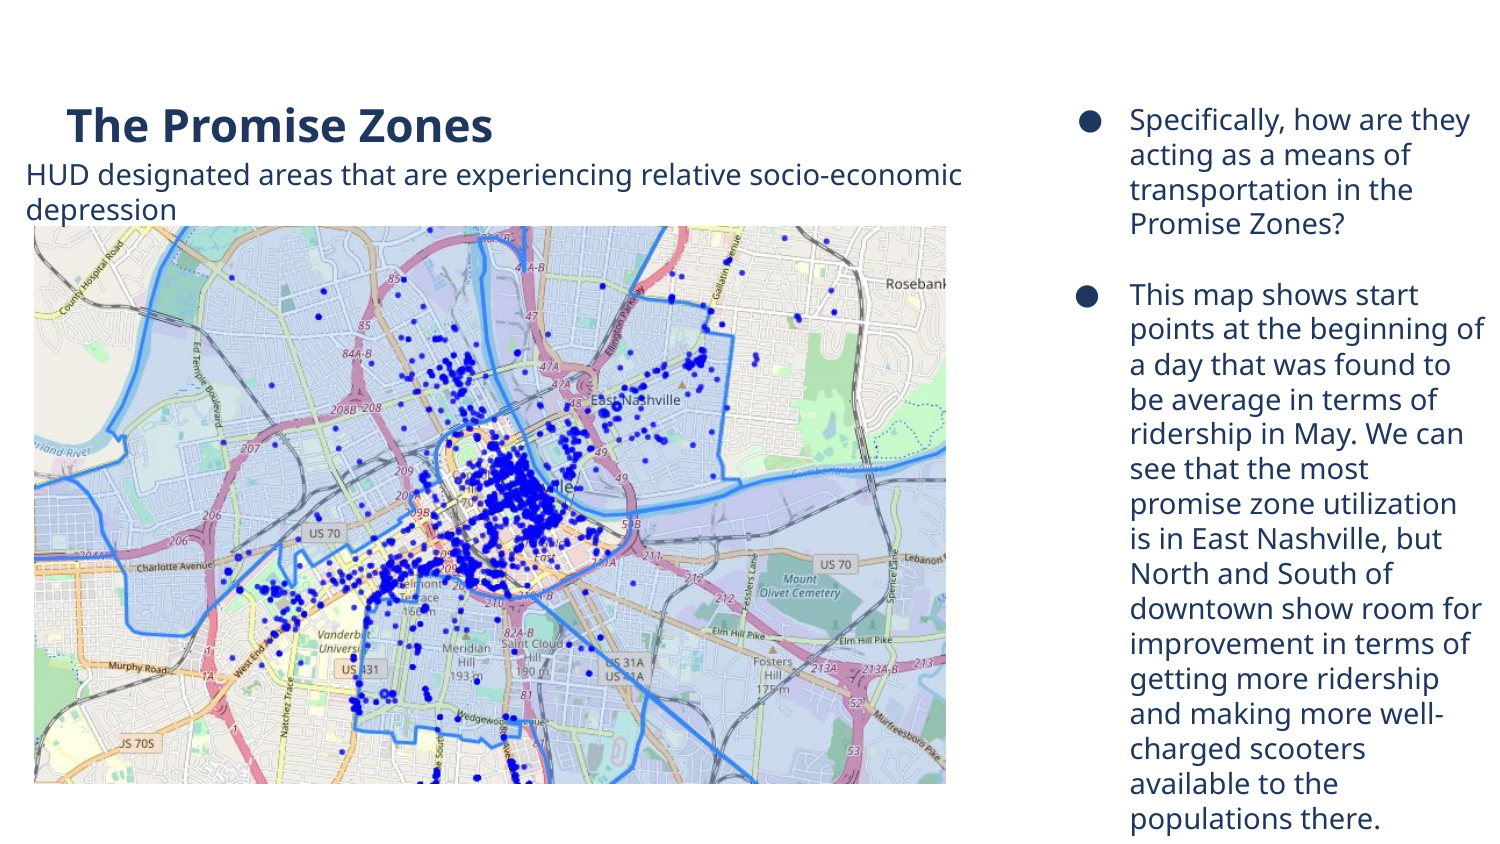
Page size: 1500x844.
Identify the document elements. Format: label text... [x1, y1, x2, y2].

title The Promise Zones [51, 72, 558, 141]
text_box HUD designated areas that are experiencing relative socio-economic depression [10, 141, 1072, 242]
picture [34, 226, 946, 784]
text_box Specifically, how are they acting as a means of transportation in the Promise Zones? This map shows start points at the beginning of a day that was found to be average in terms of ridership in May. We can see that the most promise zone utilization is in East Nashville, but North and South of downtown show room for improvement in terms of getting more ridership and making more well-charged scooters available to the populations there. [1039, 16, 1500, 844]
